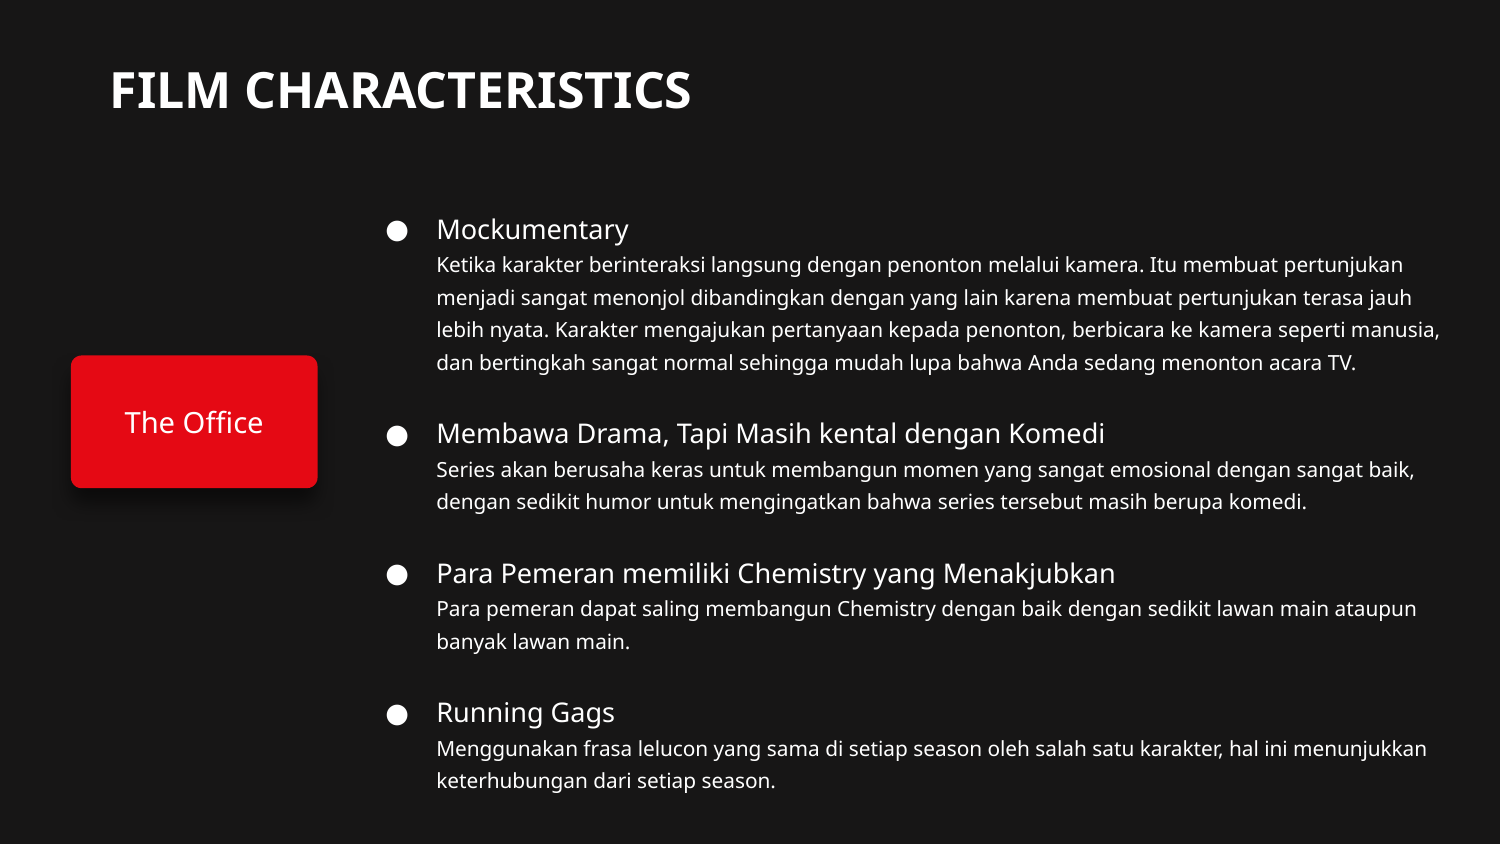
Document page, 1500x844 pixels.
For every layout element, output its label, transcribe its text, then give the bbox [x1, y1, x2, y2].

text_box Mockumentary Ketika karakter berinteraksi langsung dengan penonton melalui kamera. Itu membuat pertunjukan menjadi sangat menonjol dibandingkan dengan yang lain karena membuat pertunjukan terasa jauh lebih nyata. Karakter mengajukan pertanyaan kepada penonton, berbicara ke kamera seperti manusia, dan bertingkah sangat normal sehingga mudah lupa bahwa Anda sedang menonton acara TV. Membawa Drama, Tapi Masih kental dengan Komedi Series akan berusaha keras untuk membangun momen yang sangat emosional dengan sangat baik, dengan sedikit humor untuk mengingatkan bahwa series tersebut masih berupa komedi. Para Pemeran memiliki Chemistry yang Menakjubkan Para pemeran dapat saling membangun Chemistry dengan baik dengan sedikit lawan main ataupun banyak lawan main. Running Gags Menggunakan frasa lelucon yang sama di setiap season oleh salah satu karakter, hal ini menunjukkan keterhubungan dari setiap season. [350, 196, 1457, 799]
text_box FILM CHARACTERISTICS [98, 53, 856, 125]
text_box The Office [70, 355, 318, 489]
